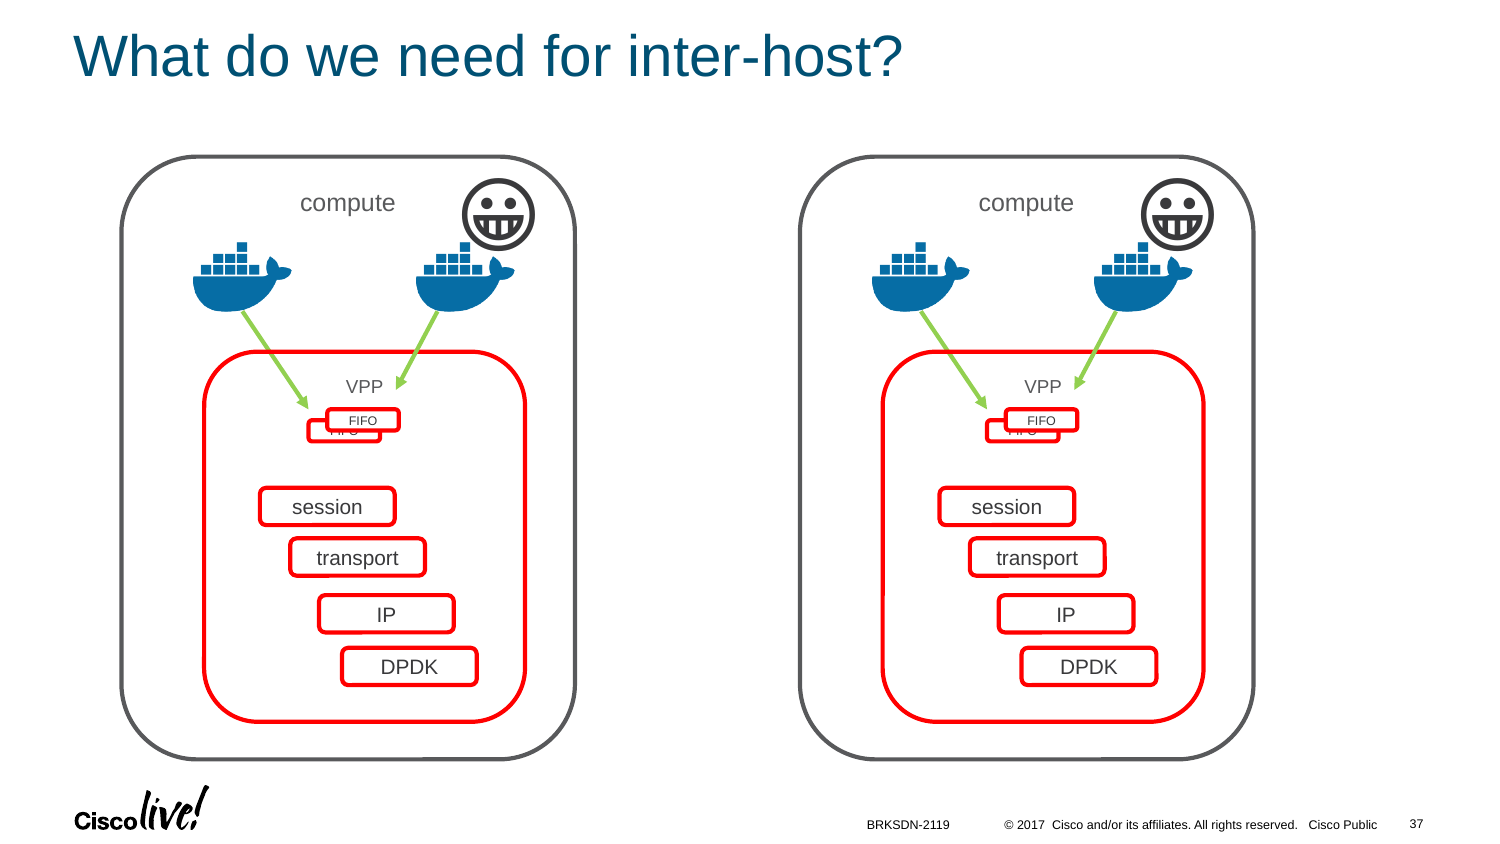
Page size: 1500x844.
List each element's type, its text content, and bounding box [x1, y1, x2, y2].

picture [871, 242, 971, 312]
text_box FIFO [1003, 407, 1080, 433]
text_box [1074, 310, 1117, 391]
text_box transport [288, 536, 428, 578]
text_box IP [316, 593, 456, 635]
text_box IP [996, 593, 1136, 635]
text_box FIFO [325, 407, 401, 433]
text_box session [257, 485, 397, 528]
picture [193, 242, 292, 312]
text_box 😀 [1119, 166, 1236, 272]
text_box FIFO [306, 418, 383, 444]
text_box transport [967, 536, 1107, 578]
text_box FIFO [984, 418, 1061, 444]
text_box VPP [201, 349, 528, 724]
text_box session [937, 485, 1077, 528]
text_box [395, 310, 438, 391]
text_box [920, 311, 988, 410]
footer BRKSDN-2119 [856, 811, 975, 838]
text_box compute [119, 154, 578, 762]
picture [415, 242, 515, 312]
text_box compute [797, 154, 1256, 762]
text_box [242, 311, 309, 410]
text_box 😀 [440, 166, 558, 272]
title What do we need for inter-host? [58, 25, 1455, 97]
text_box DPDK [339, 645, 479, 688]
text_box DPDK [1019, 645, 1159, 688]
text_box VPP [880, 349, 1206, 724]
slide_number 37 [1379, 801, 1439, 844]
picture [1094, 242, 1193, 312]
